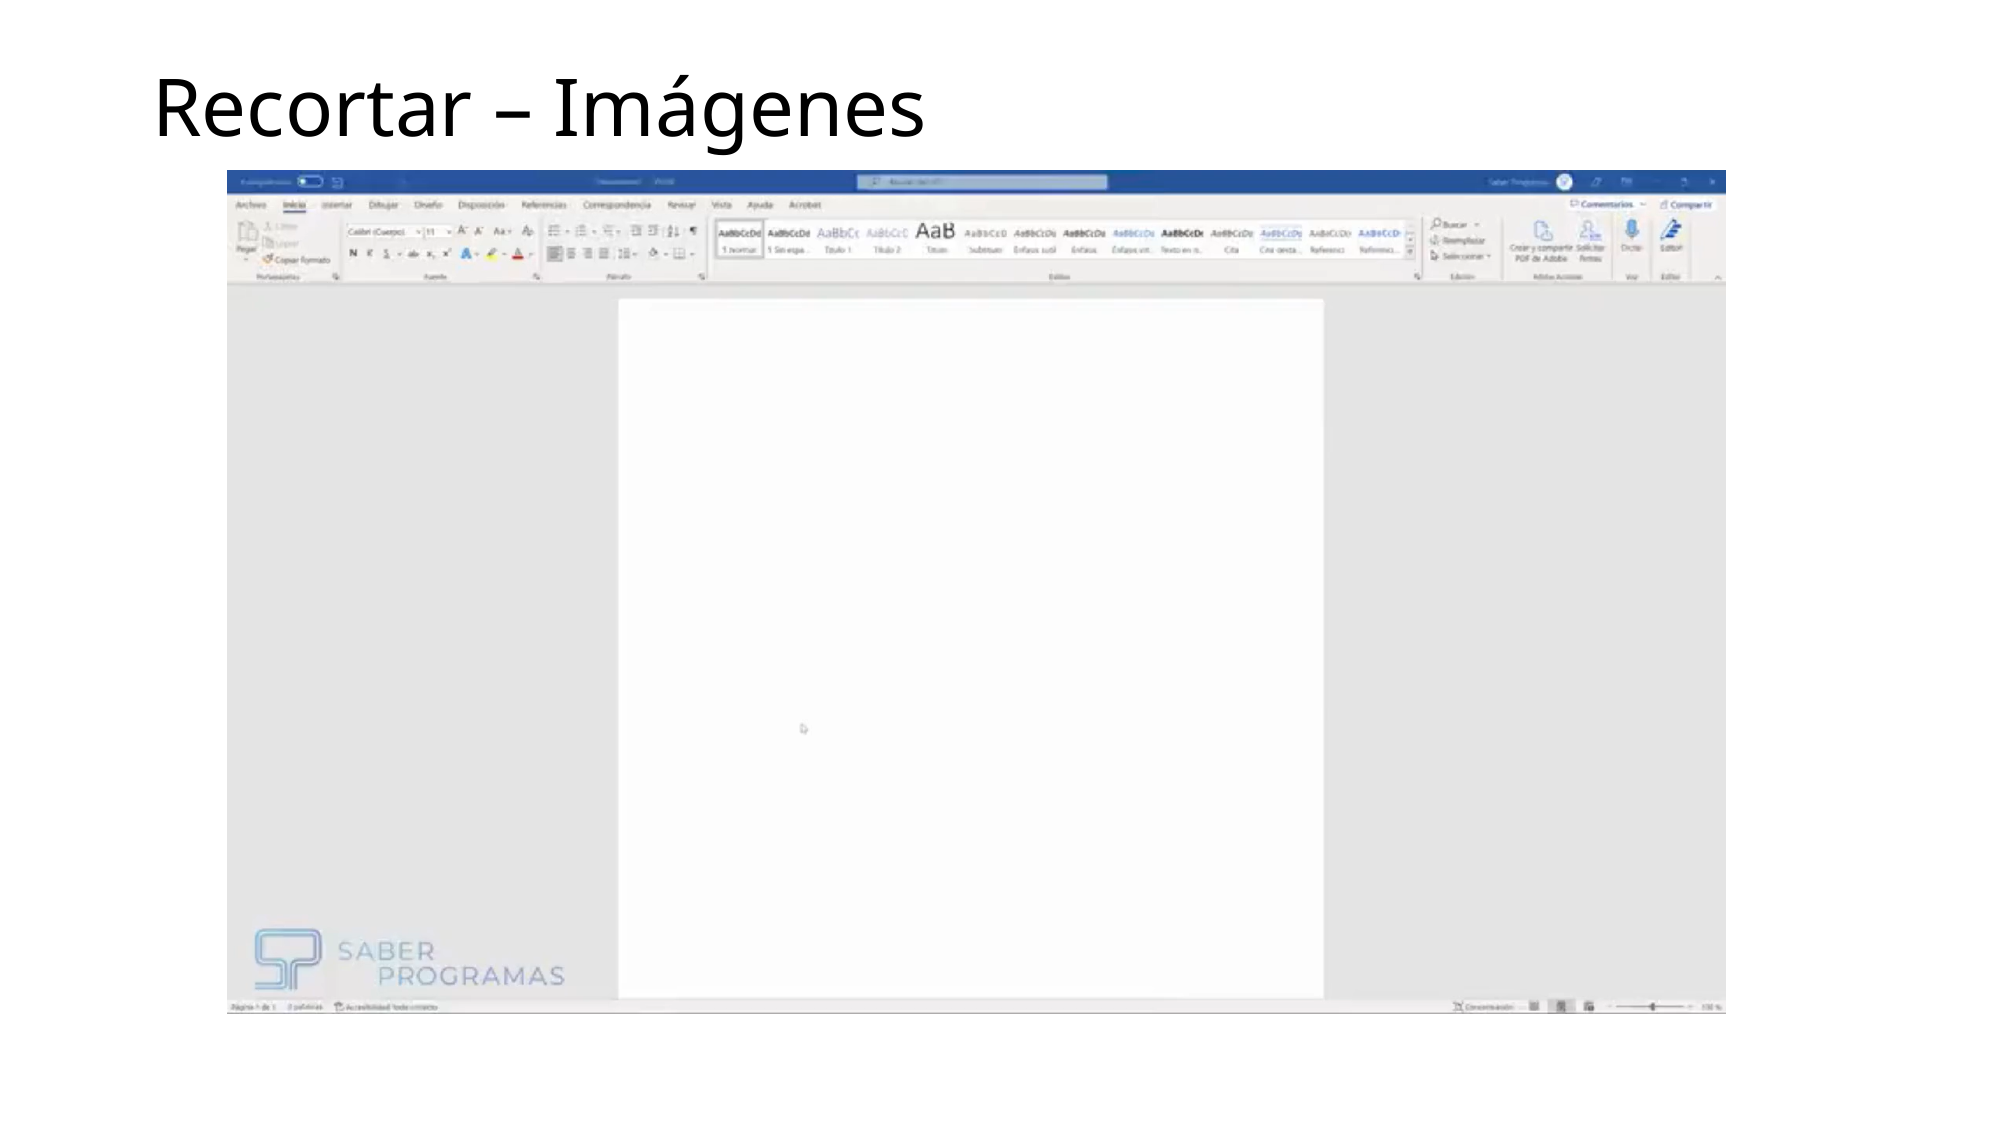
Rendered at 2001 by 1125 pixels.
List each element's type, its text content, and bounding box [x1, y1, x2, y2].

title Recortar – Imágenes [137, 59, 1863, 162]
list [227, 170, 1726, 1014]
